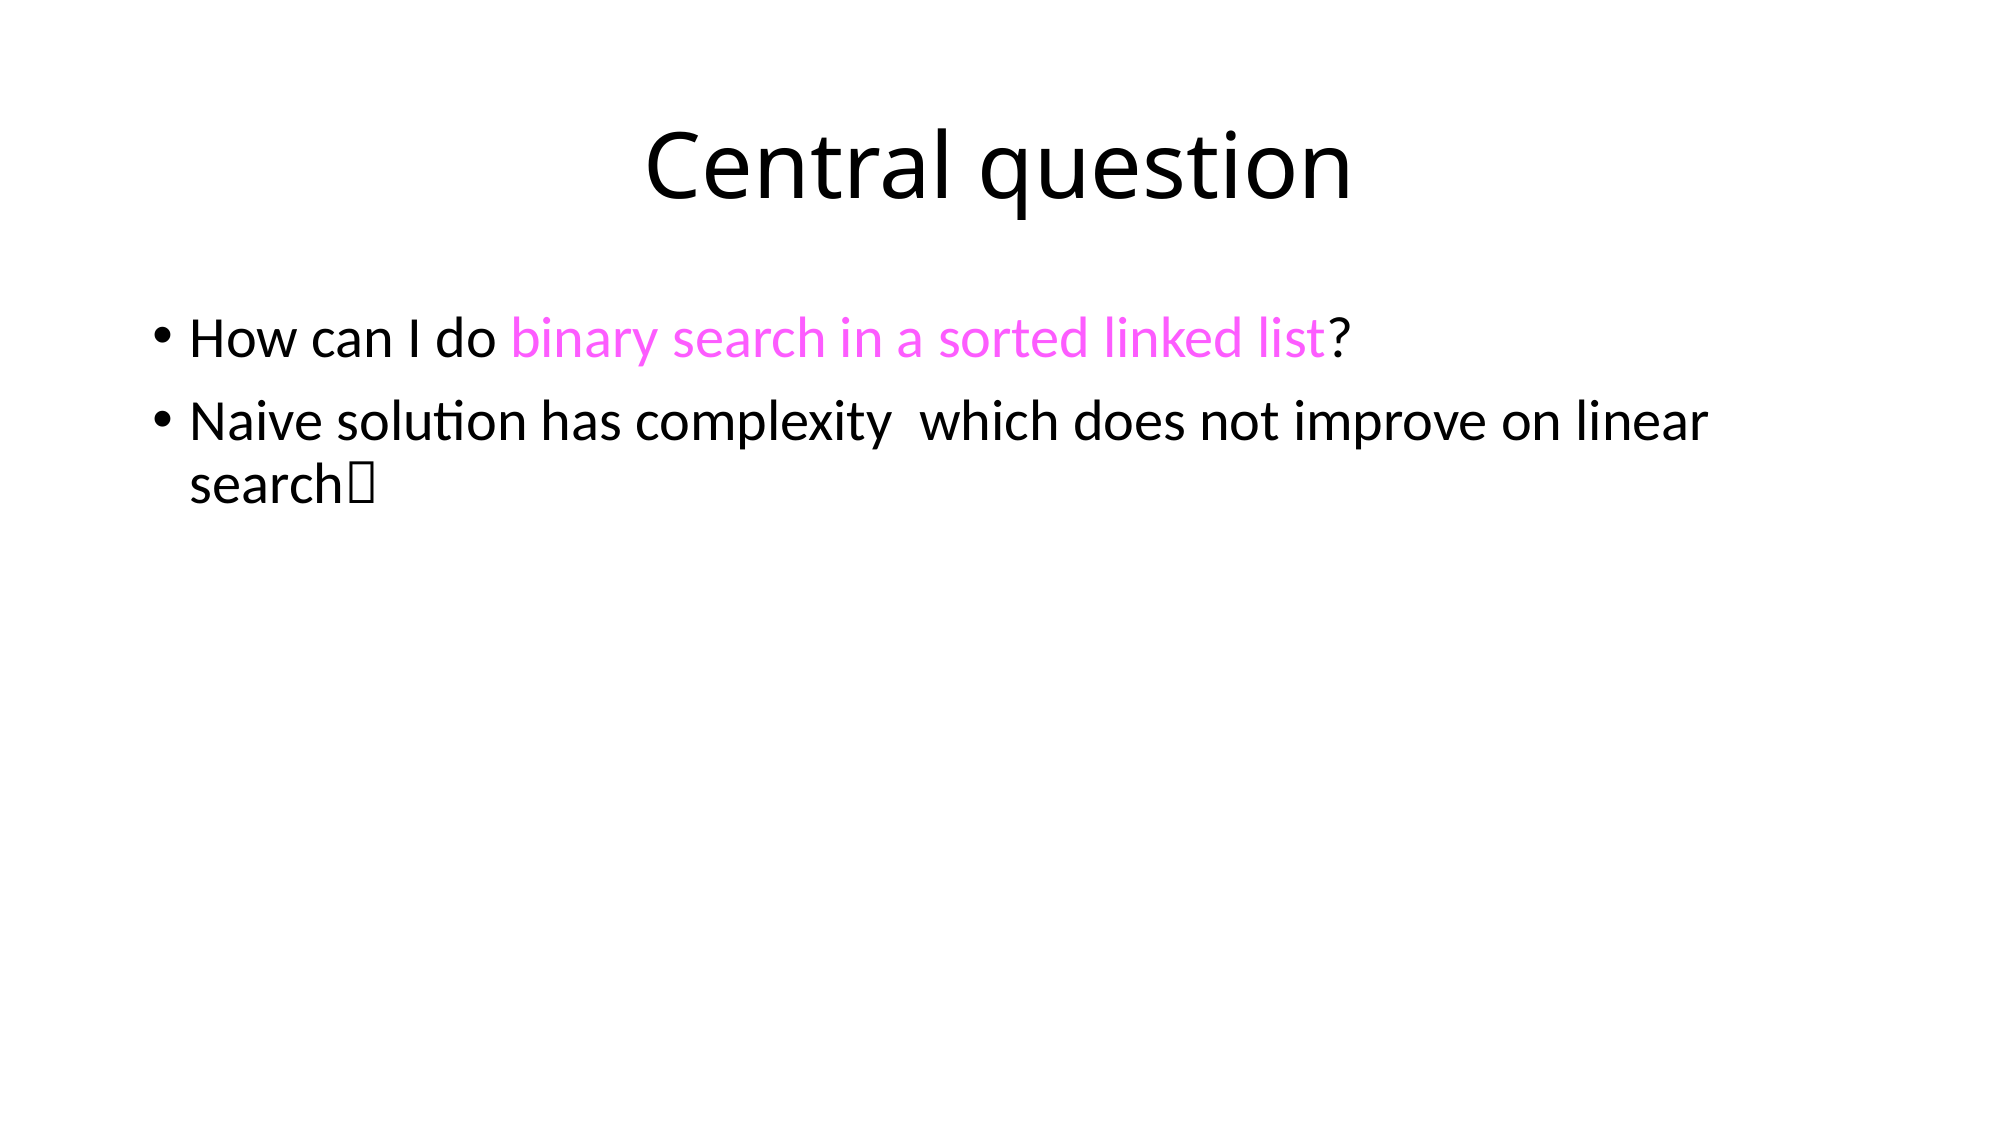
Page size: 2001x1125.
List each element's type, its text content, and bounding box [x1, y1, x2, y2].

title Central question [137, 59, 1863, 278]
